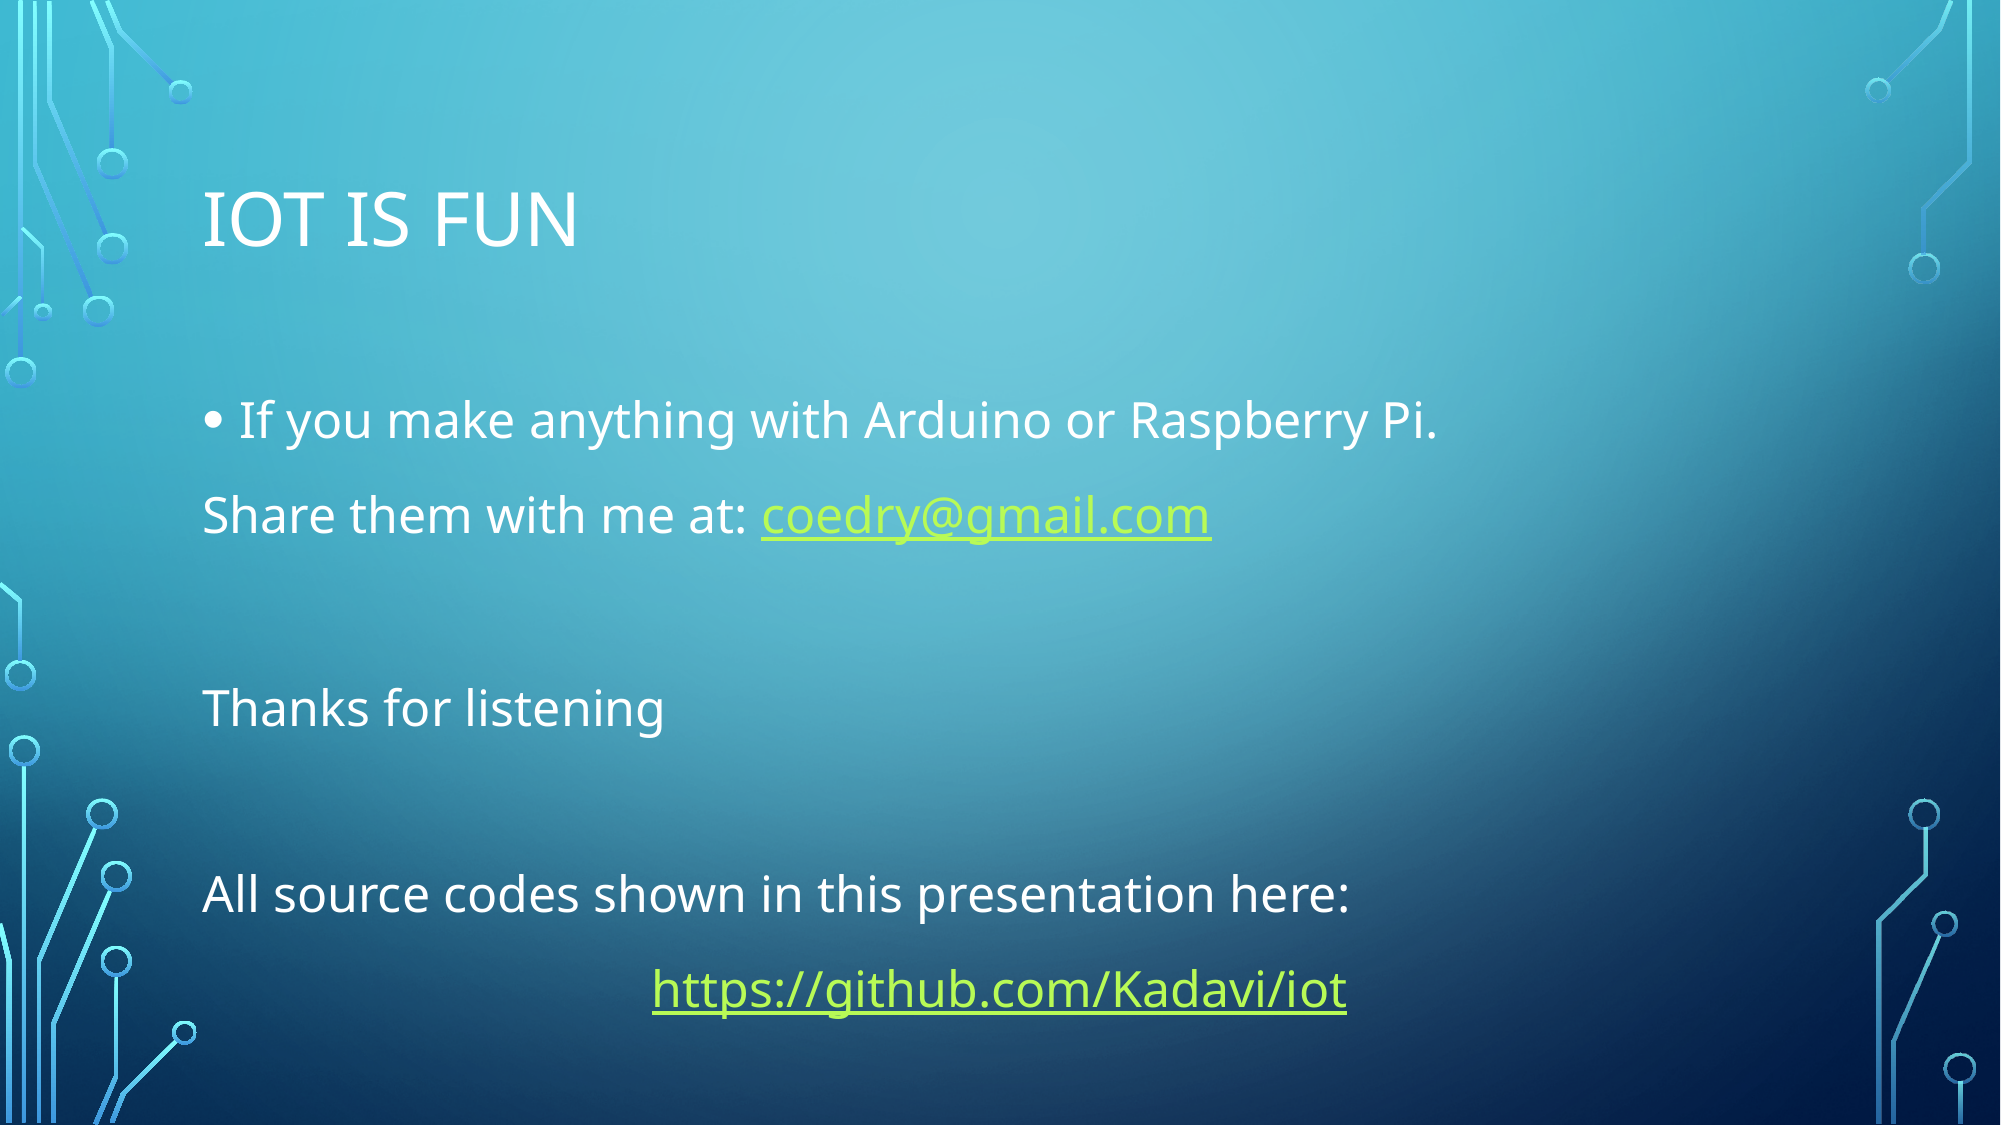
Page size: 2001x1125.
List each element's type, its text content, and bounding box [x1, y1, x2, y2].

list If you make anything with Arduino or Raspberry Pi. Share them with me at: coedry@gmail.com Thanks for listening All source codes shown in this presentation here: https://github.com/Kadavi/iot [187, 369, 1813, 1091]
title IOT is fun [187, 101, 1813, 344]
